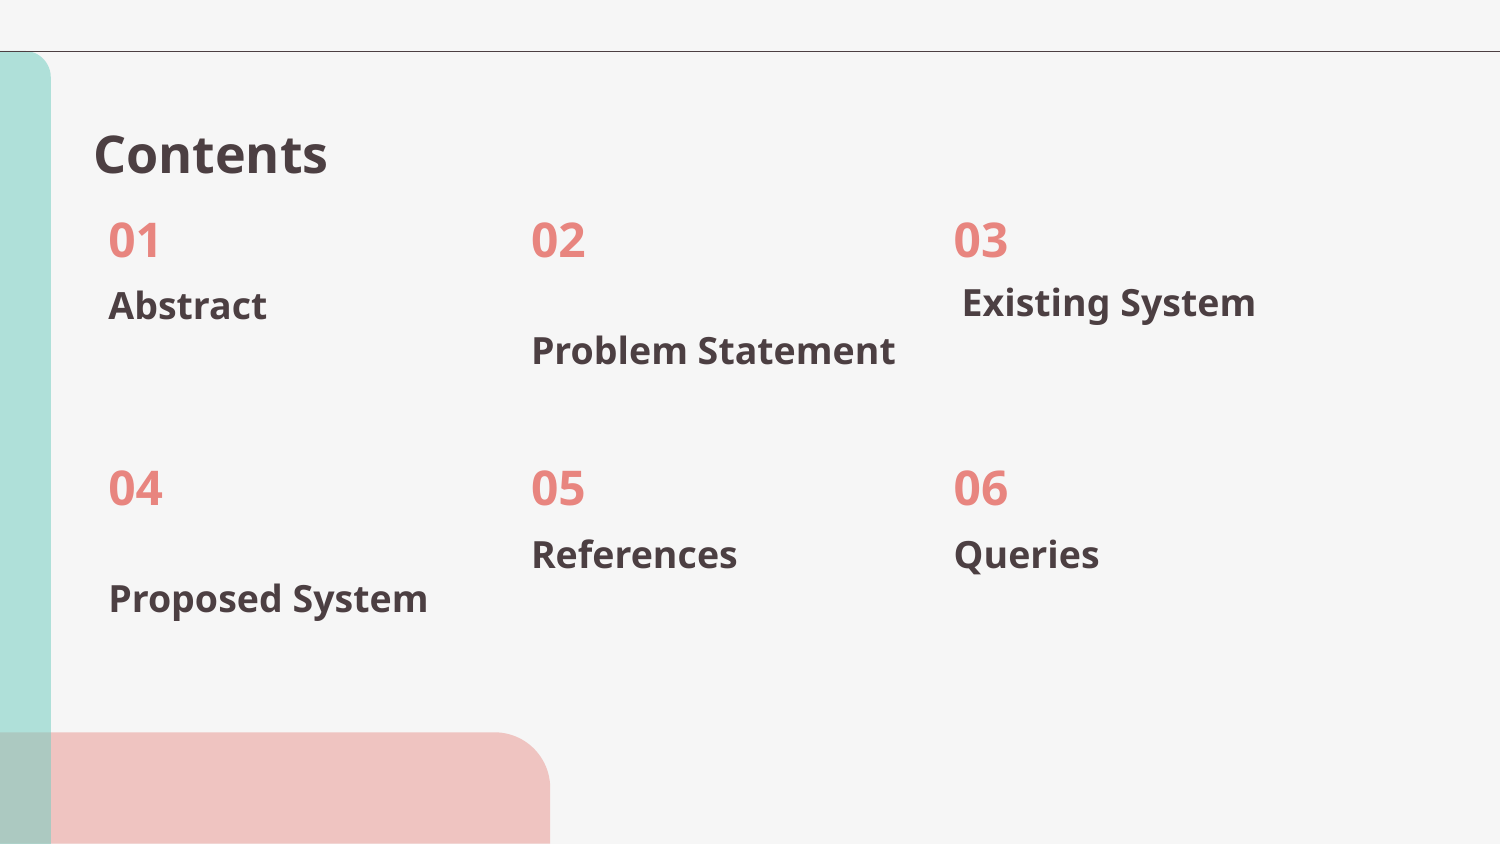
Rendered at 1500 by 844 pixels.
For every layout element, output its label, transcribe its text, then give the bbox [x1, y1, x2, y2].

subtitle Proposed System [93, 530, 512, 635]
title 05 [516, 456, 650, 487]
subtitle Abstract [93, 282, 512, 387]
subtitle Queries [938, 487, 1358, 592]
title 03 [938, 209, 1072, 283]
title 02 [516, 209, 650, 282]
title Contents [78, 106, 1343, 201]
subtitle References [516, 487, 935, 592]
subtitle Existing System [946, 234, 1366, 339]
subtitle Problem Statement [516, 282, 935, 387]
title 04 [93, 456, 219, 530]
title 01 [93, 209, 219, 282]
title 06 [938, 456, 1072, 487]
